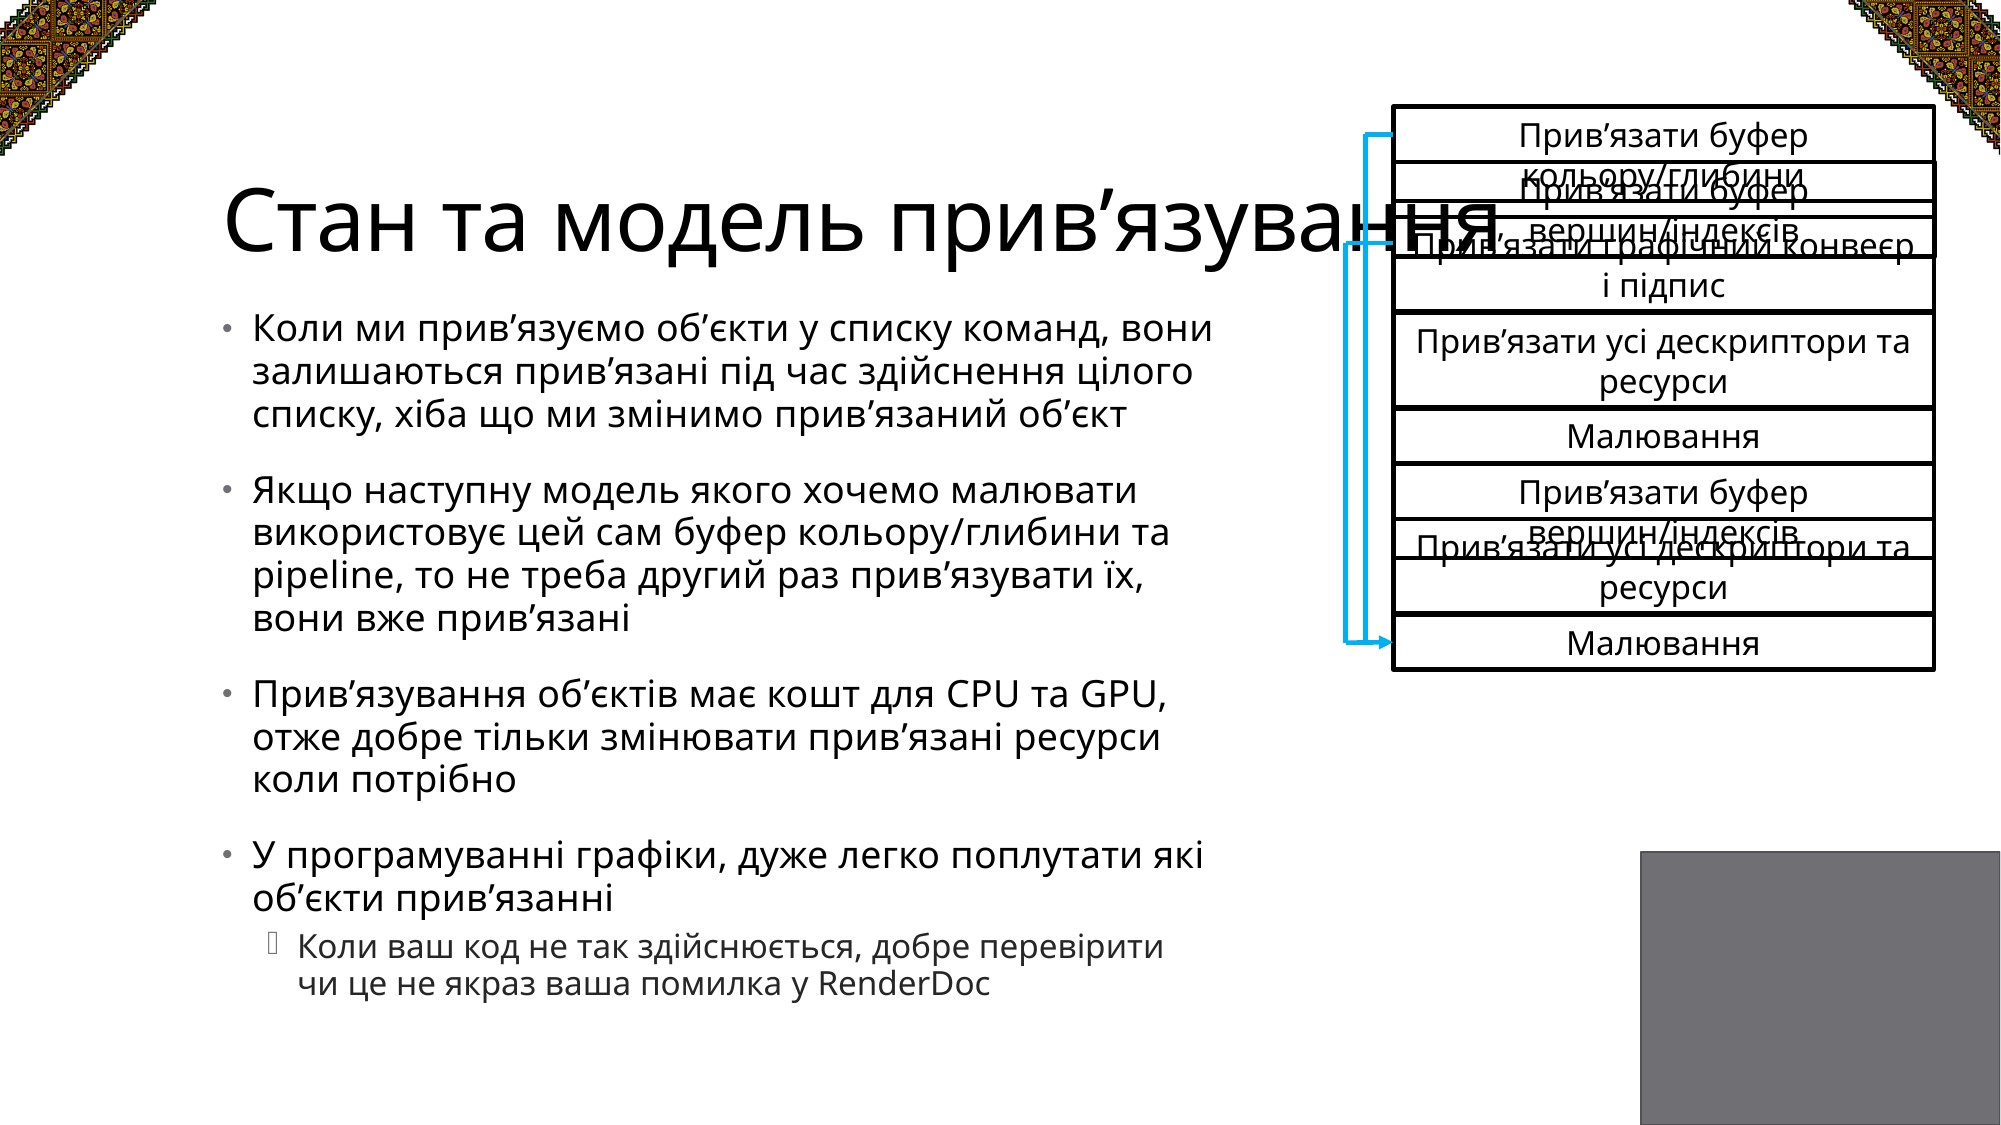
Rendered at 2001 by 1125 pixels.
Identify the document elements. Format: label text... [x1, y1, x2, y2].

picture [0, 0, 159, 159]
text_box Прив’язати буфер вершин/індексів [1393, 161, 1935, 257]
text_box Прив’язати усі дескриптори та ресурси [1393, 312, 1934, 408]
picture [1845, 0, 2001, 156]
text_box Прив’язати буфер вершин/індексів [1393, 463, 1934, 559]
list Коли ми прив’язуємо об’єкти у списку команд, вони залишаються прив’язані під час здійснення цілого списку, хіба що ми змінимо прив’язаний об’єкт Якщо наступну модель якого хочемо малювати використовує цей сам буфер кольору/глибини та pipeline, то не треба другий раз прив’язувати їх, вони вже прив’язані Прив’язування об’єктів має кошт для CPU та GPU, отже добре тільки змінювати прив’язані ресурси коли потрібно У програмуванні графіки, дуже легко поплутати які об’єкти прив’язанні Коли ваш код не так здійснюється, добре перевірити чи це не якраз ваша помилка у RenderDoc [206, 299, 1230, 1014]
text_box Малювання [1393, 408, 1934, 463]
text_box Прив’язати усі дескриптори та ресурси [1393, 559, 1934, 614]
text_box Малювання [1393, 614, 1934, 670]
text_box Прив’язати графічний конвеєр і підпис [1393, 257, 1935, 312]
title Стан та модель прив’язування [206, 60, 1797, 278]
text_box Прив’язати буфер кольору/глибини [1393, 106, 1935, 161]
